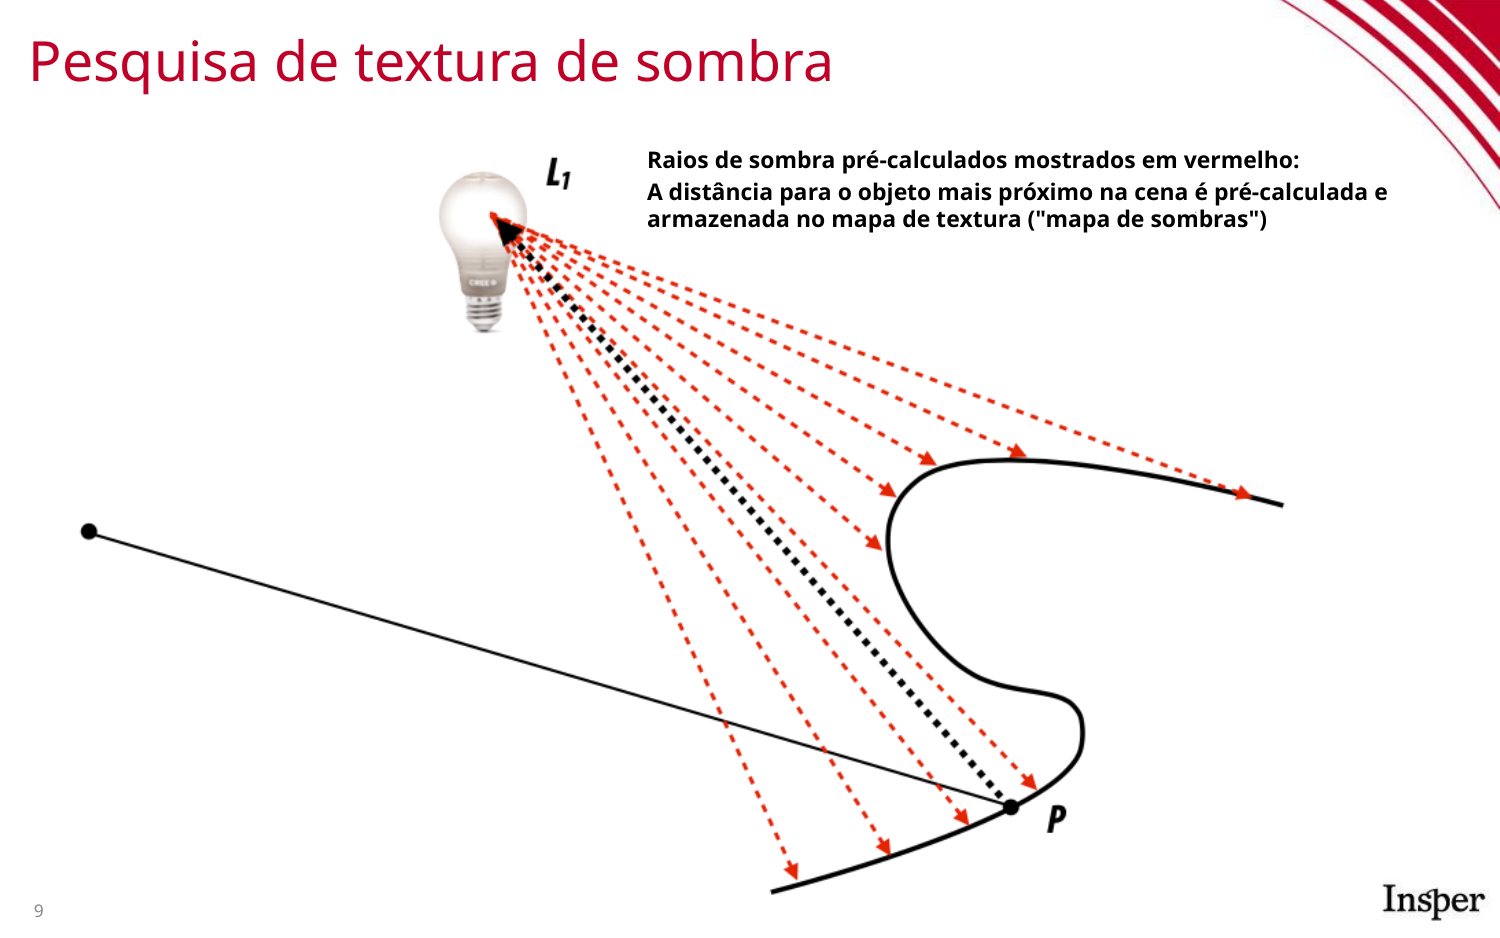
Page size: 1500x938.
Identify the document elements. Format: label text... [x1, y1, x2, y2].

picture [77, 0, 1500, 938]
title Pesquisa de textura de sombra [13, 18, 1397, 104]
slide_number 9 [0, 887, 78, 938]
list Raios de sombra pré-calculados mostrados em vermelho: A distância para o objeto mais próximo na cena é pré-calculada e armazenada no mapa de textura ("mapa de sombras") [632, 137, 1482, 876]
